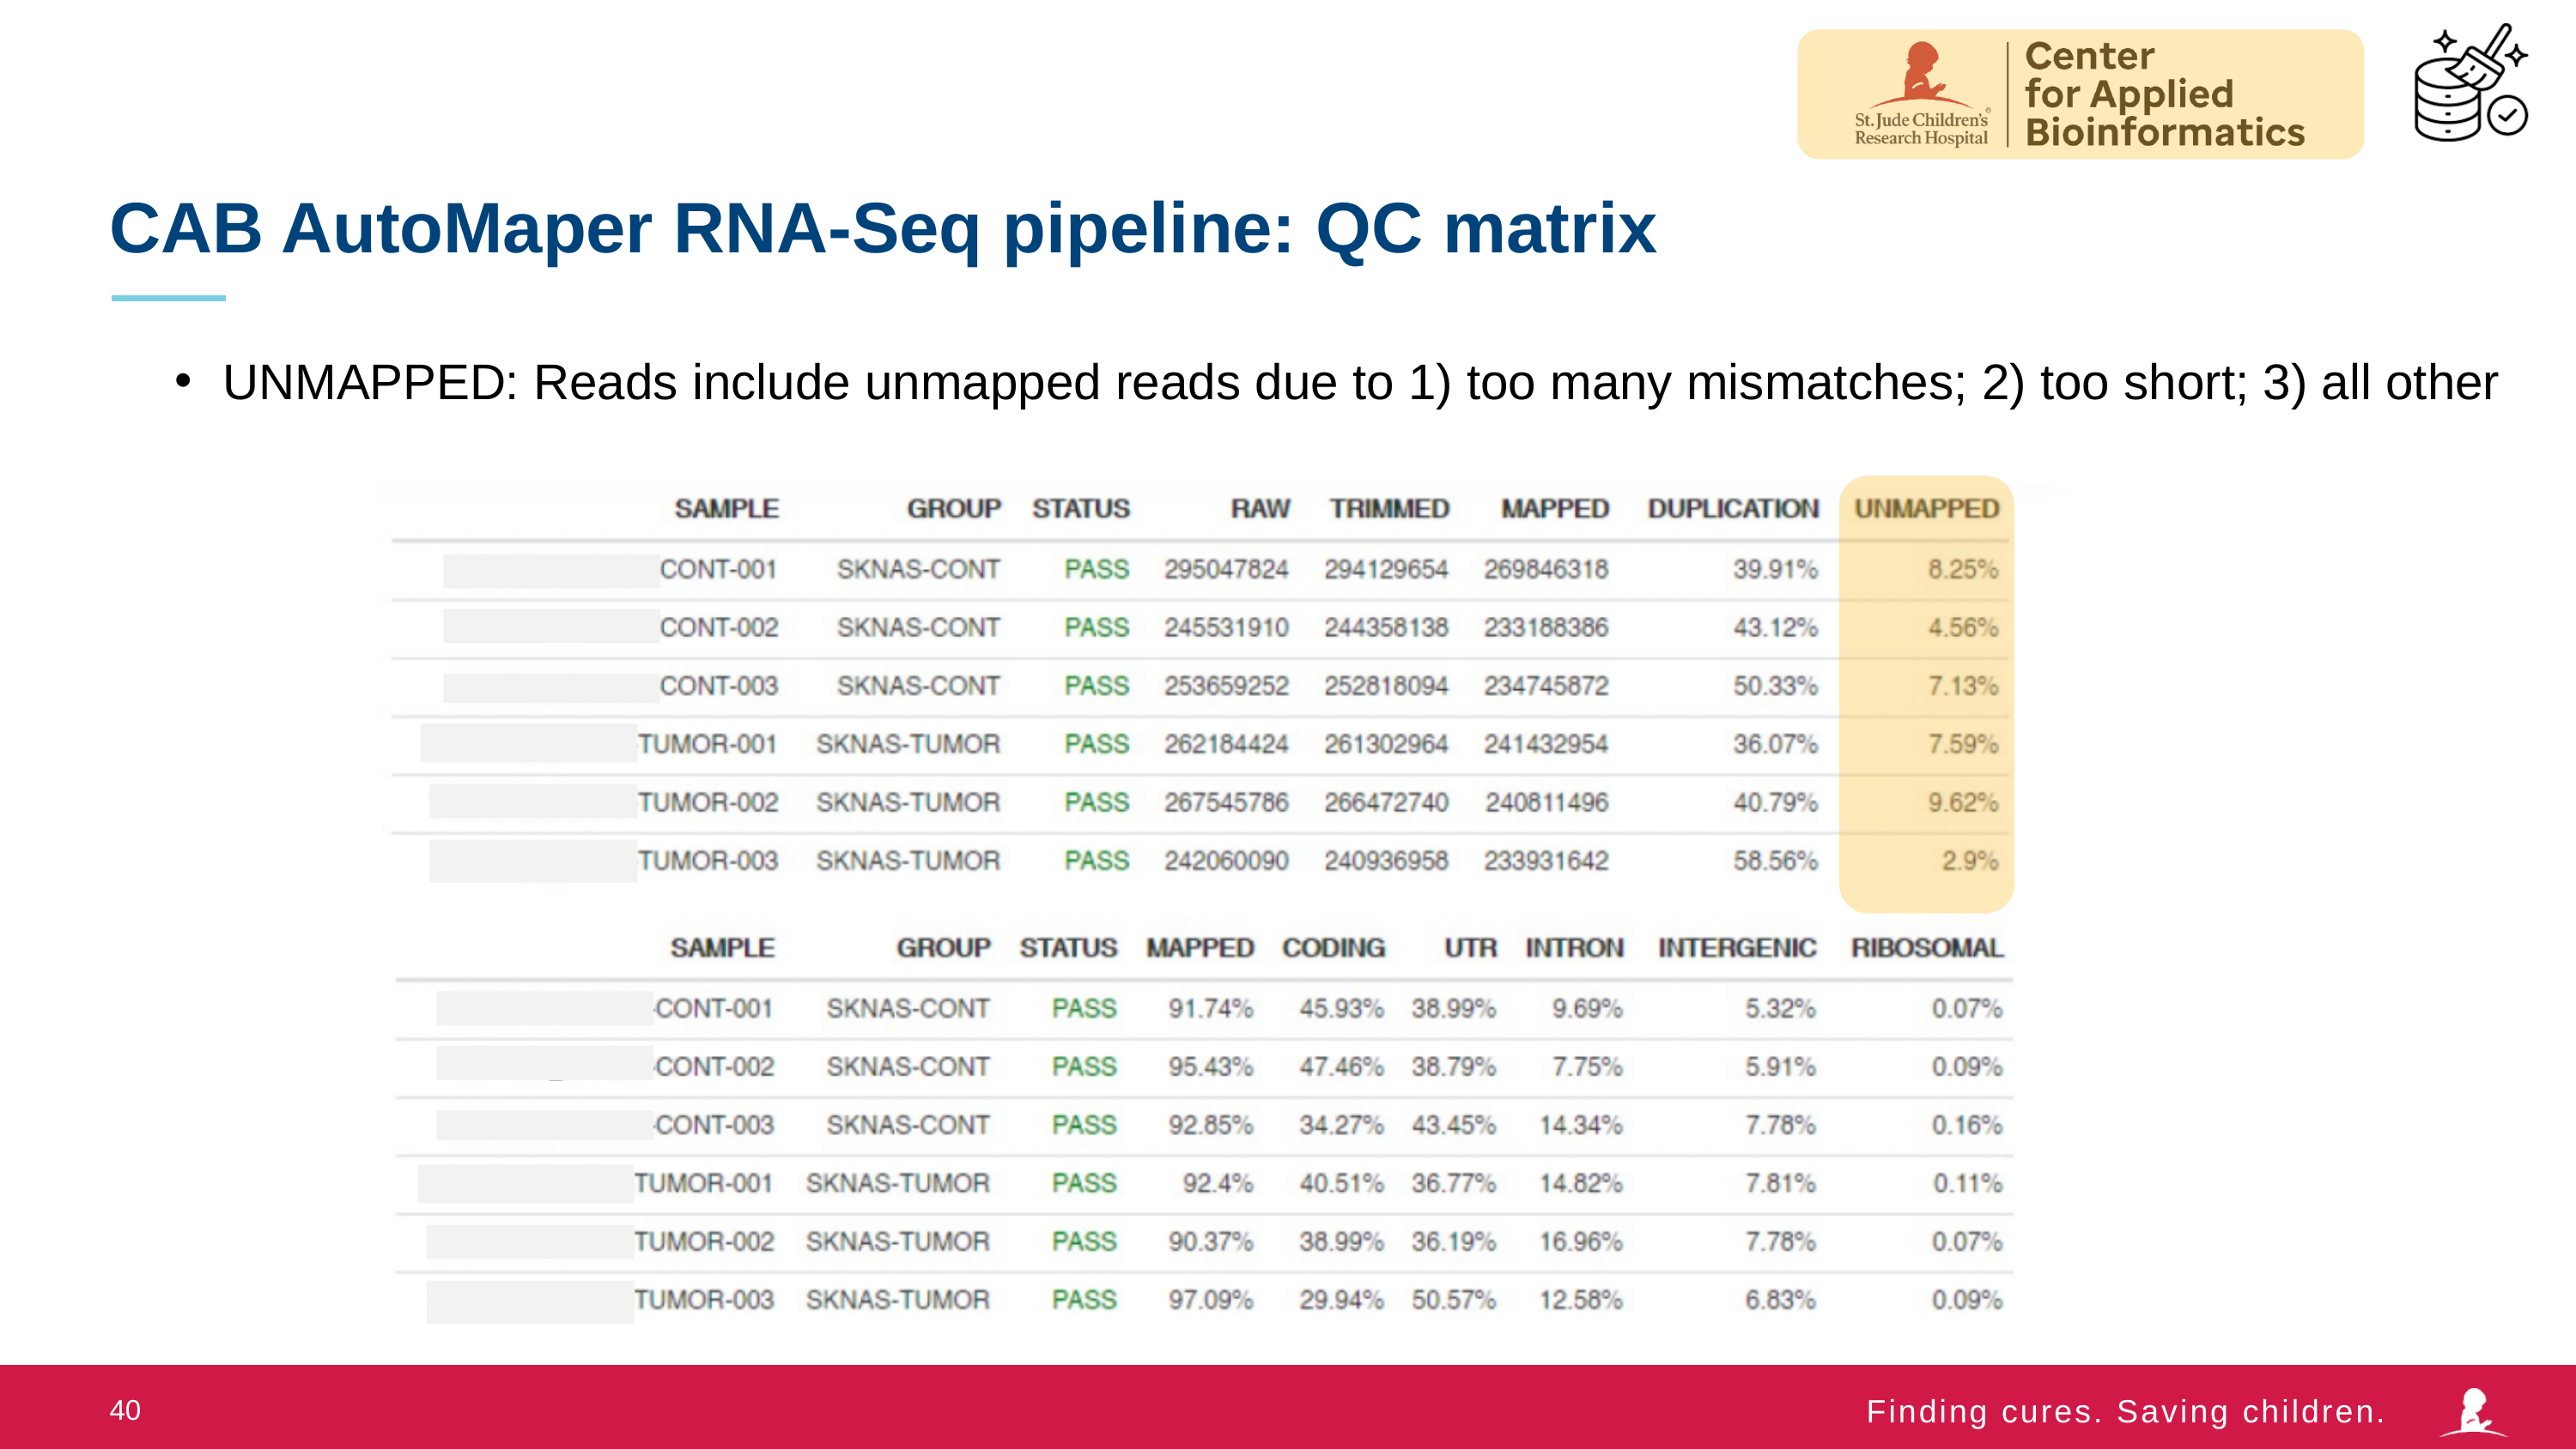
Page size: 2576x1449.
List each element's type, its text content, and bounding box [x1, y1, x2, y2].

picture [1815, 29, 2347, 160]
picture [377, 484, 2070, 1360]
title CAB AutoMaper RNA-Seq pipeline: QC matrix [96, 77, 2475, 276]
picture [2366, 0, 2576, 161]
slide_number 40 [96, 1375, 228, 1442]
text_box [1846, 475, 2008, 484]
text_box [1796, 28, 2366, 161]
text_box UNMAPPED: Reads include unmapped reads due to 1) too many mismatches; 2) too short; 3) all other [161, 343, 2540, 416]
